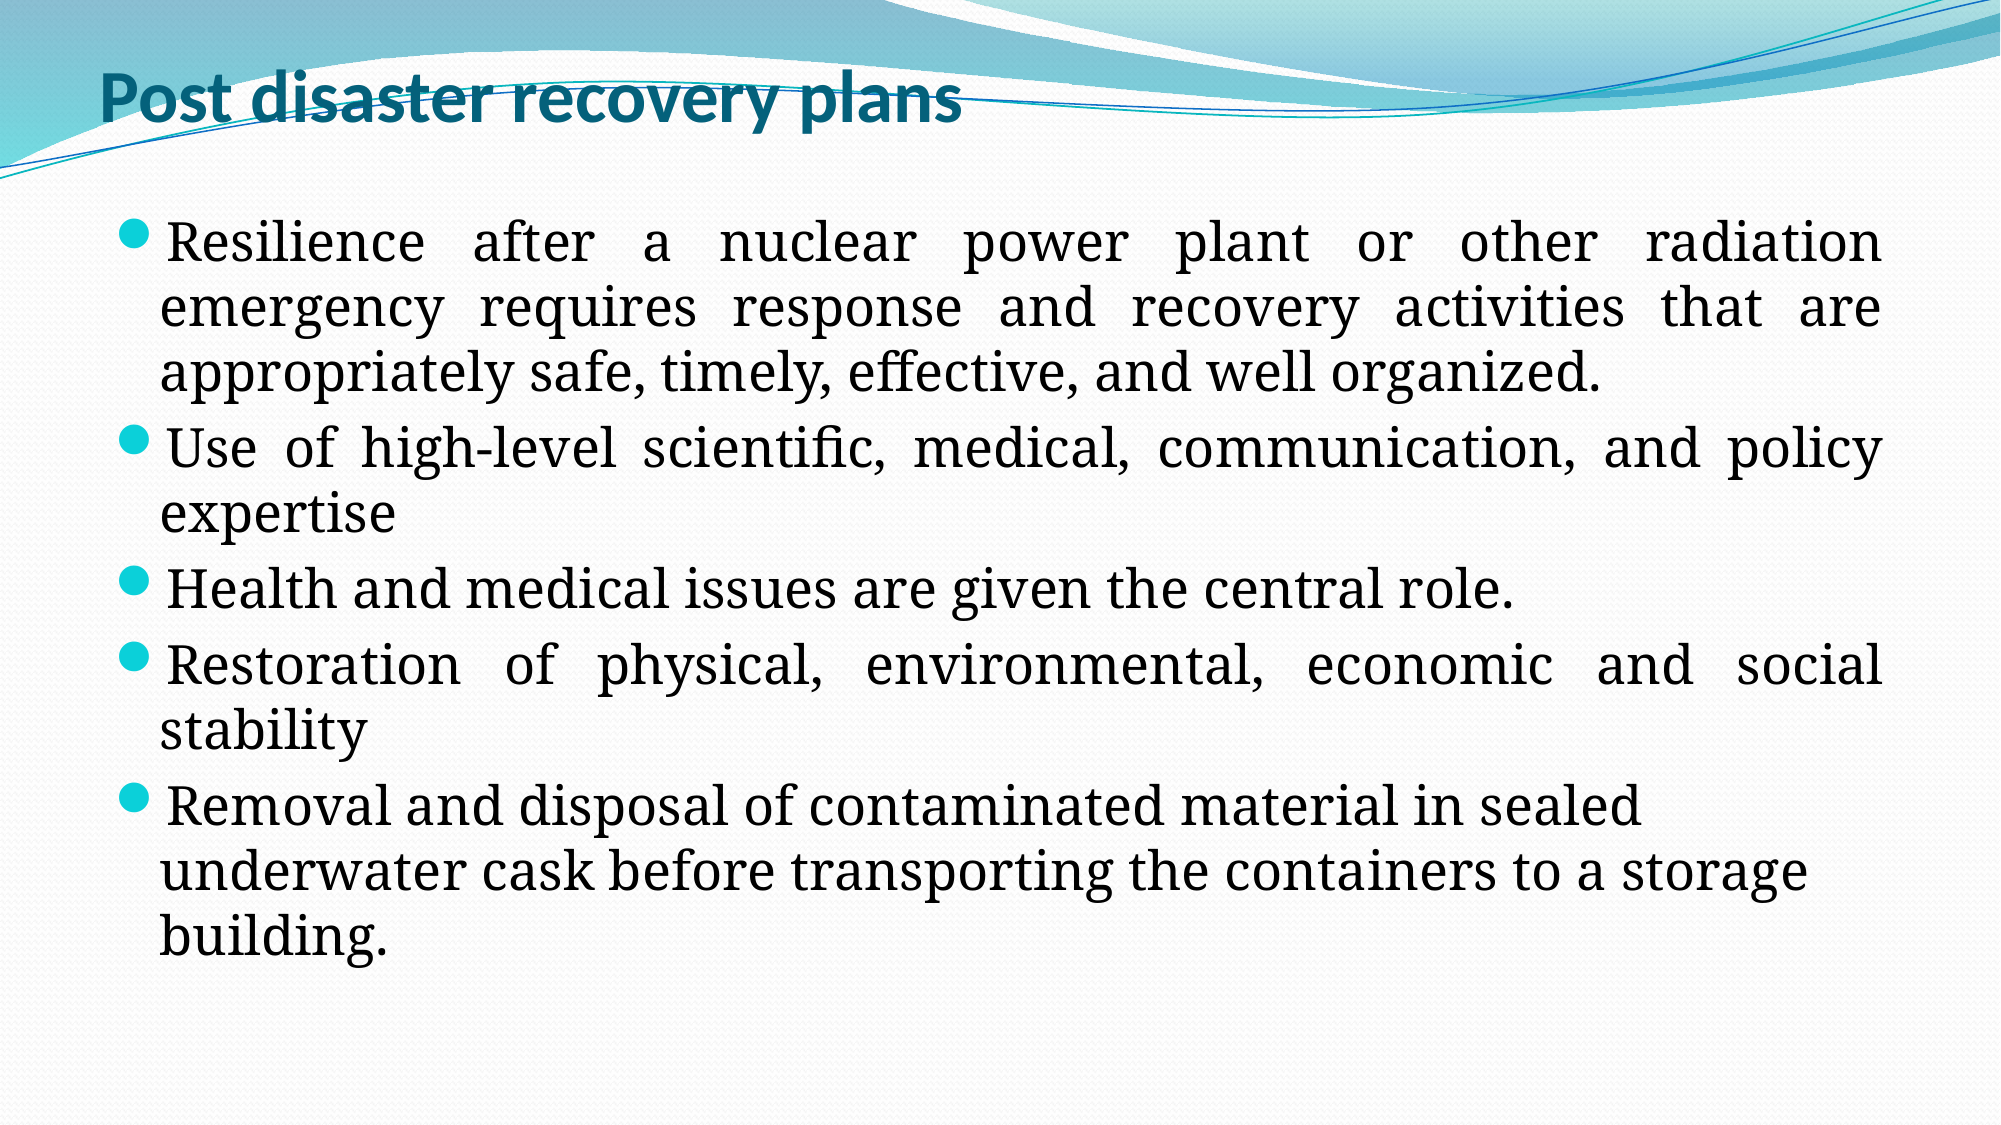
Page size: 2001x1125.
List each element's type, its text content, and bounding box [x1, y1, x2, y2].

title Post disaster recovery plans [99, 45, 1900, 138]
list Resilience after a nuclear power plant or other radiation emergency requires response and recovery activities that are appropriately safe, timely, effective, and well organized. Use of high-level scientific, medical, communication, and policy expertise Health and medical issues are given the central role. Restoration of physical, environmental, economic and social stability Removal and disposal of contaminated material in sealed underwater cask before transporting the containers to a storage building. [99, 200, 1900, 1005]
